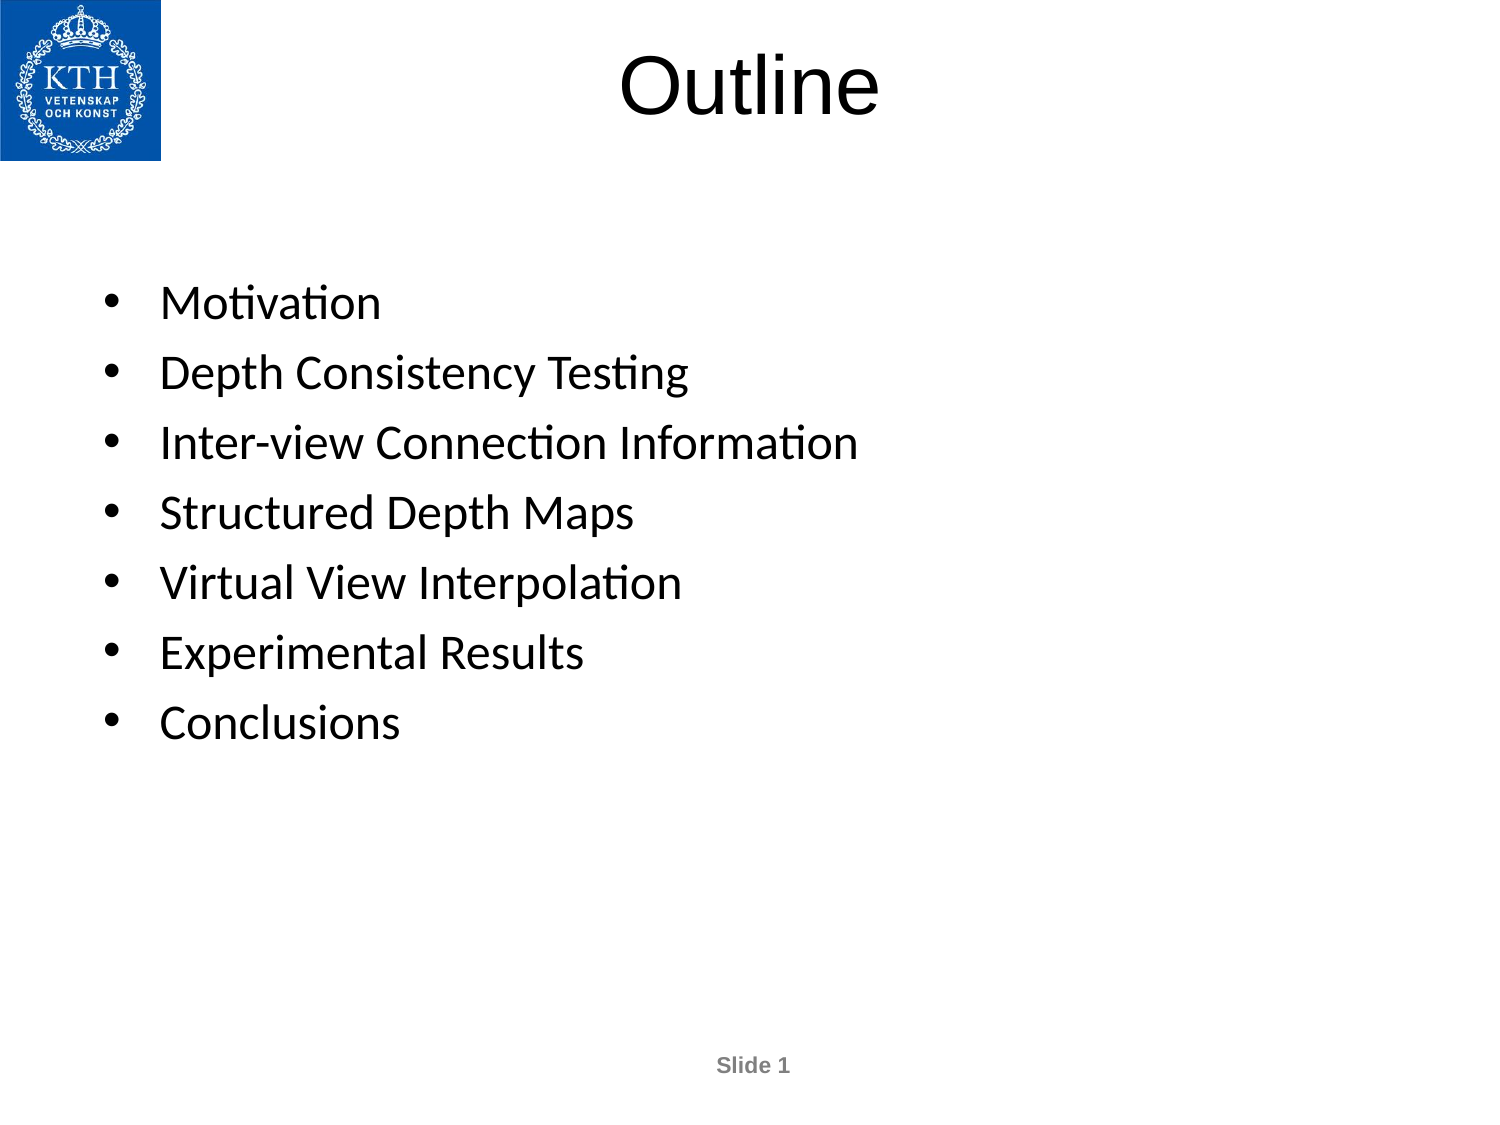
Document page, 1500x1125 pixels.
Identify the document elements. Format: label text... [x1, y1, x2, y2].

picture [0, 0, 162, 162]
text_box Slide 1 [682, 1033, 824, 1094]
title Outline [163, 1, 1425, 161]
text_box Motivation Depth Consistency Testing Inter-view Connection Information Structured Depth Maps Virtual View Interpolation Experimental Results Conclusions [88, 262, 1388, 799]
